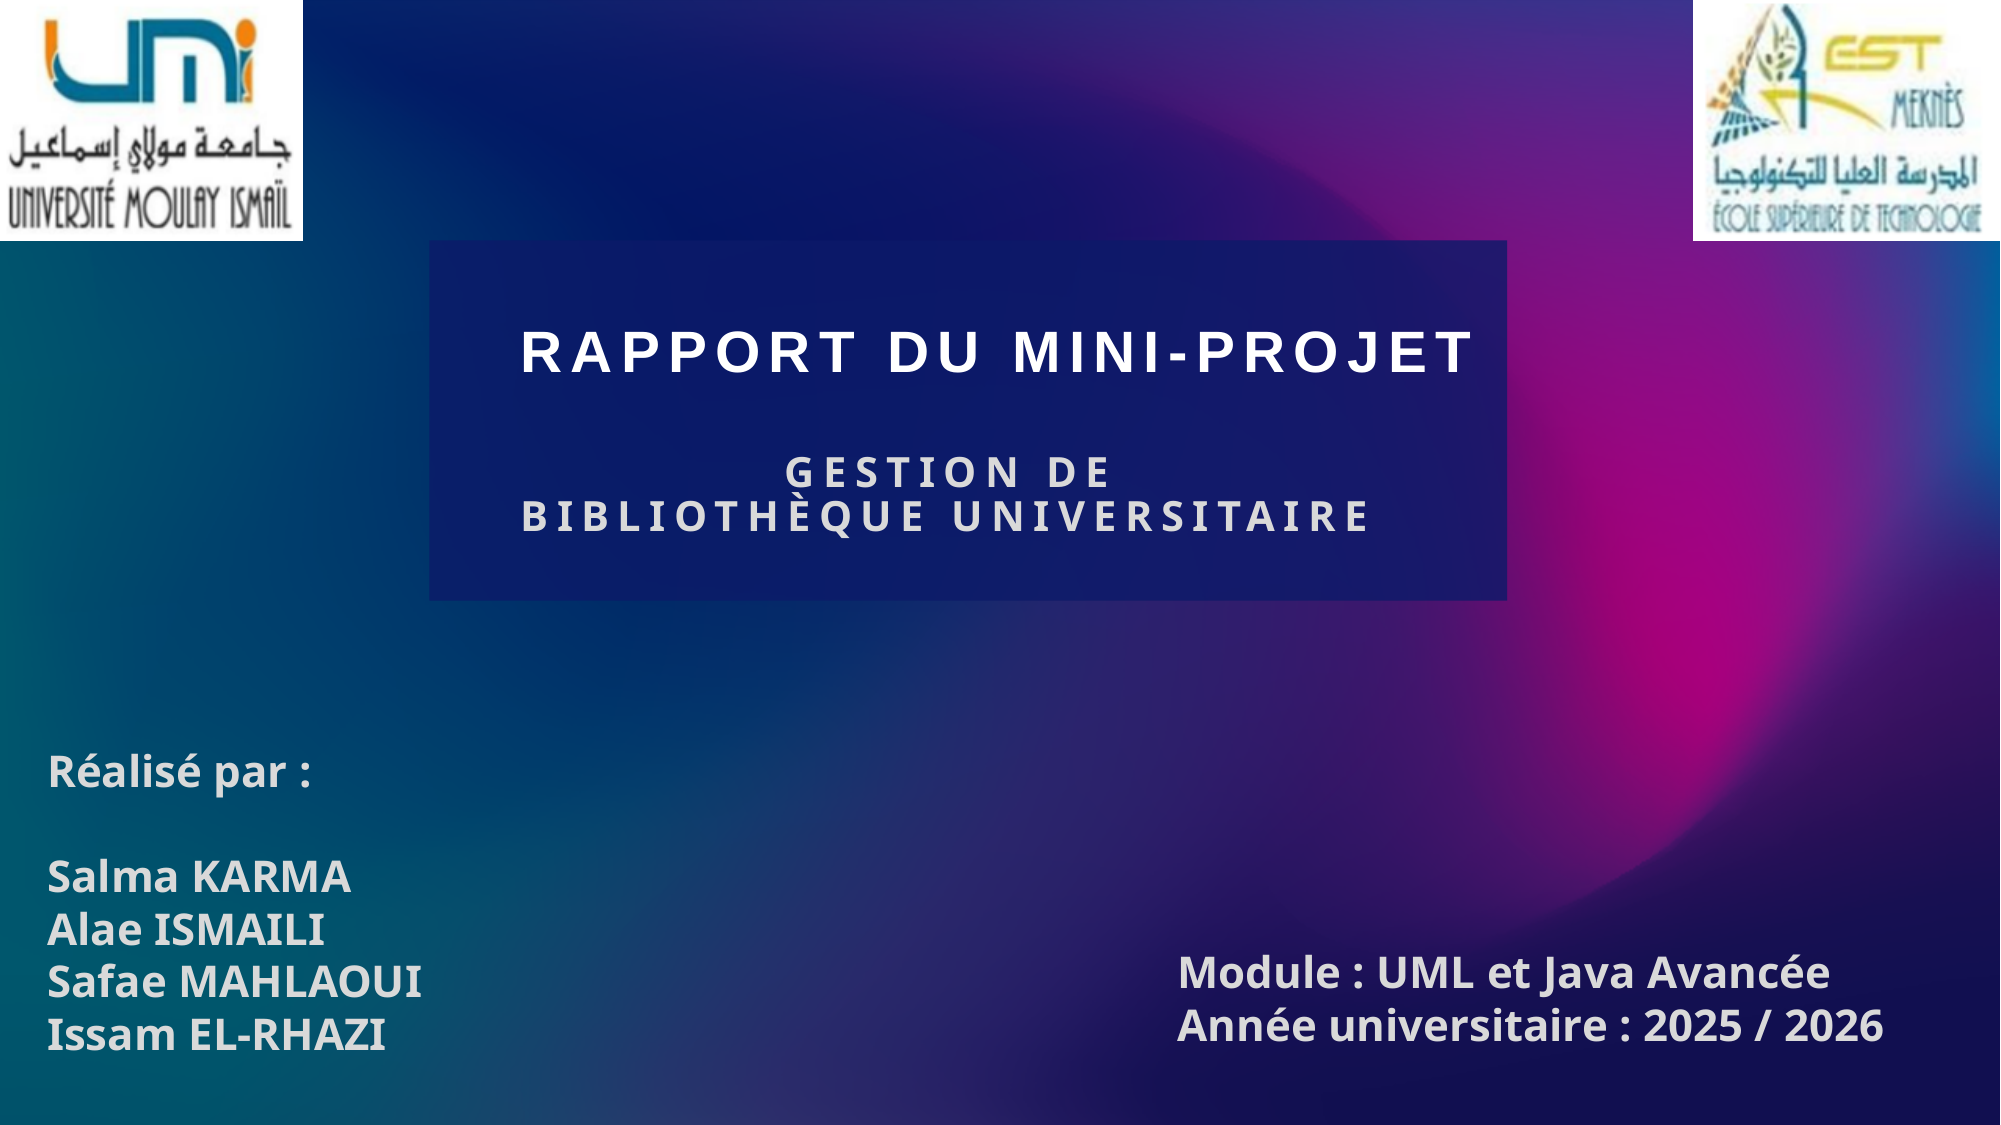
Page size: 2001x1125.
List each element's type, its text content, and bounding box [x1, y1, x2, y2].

text_box Réalisé par : Salma KARMA Alae ISMAILI Safae MAHLAOUI Issam EL-RHAZI [32, 736, 1083, 1112]
title RAPPORT Du MINI-PROJET Gestion de Bibliothèque Universitaire [429, 240, 1508, 601]
picture [0, 0, 2000, 1125]
text_box Module : UML et Java Avancée Année universitaire : 2025 / 2026 [1162, 926, 2000, 1058]
